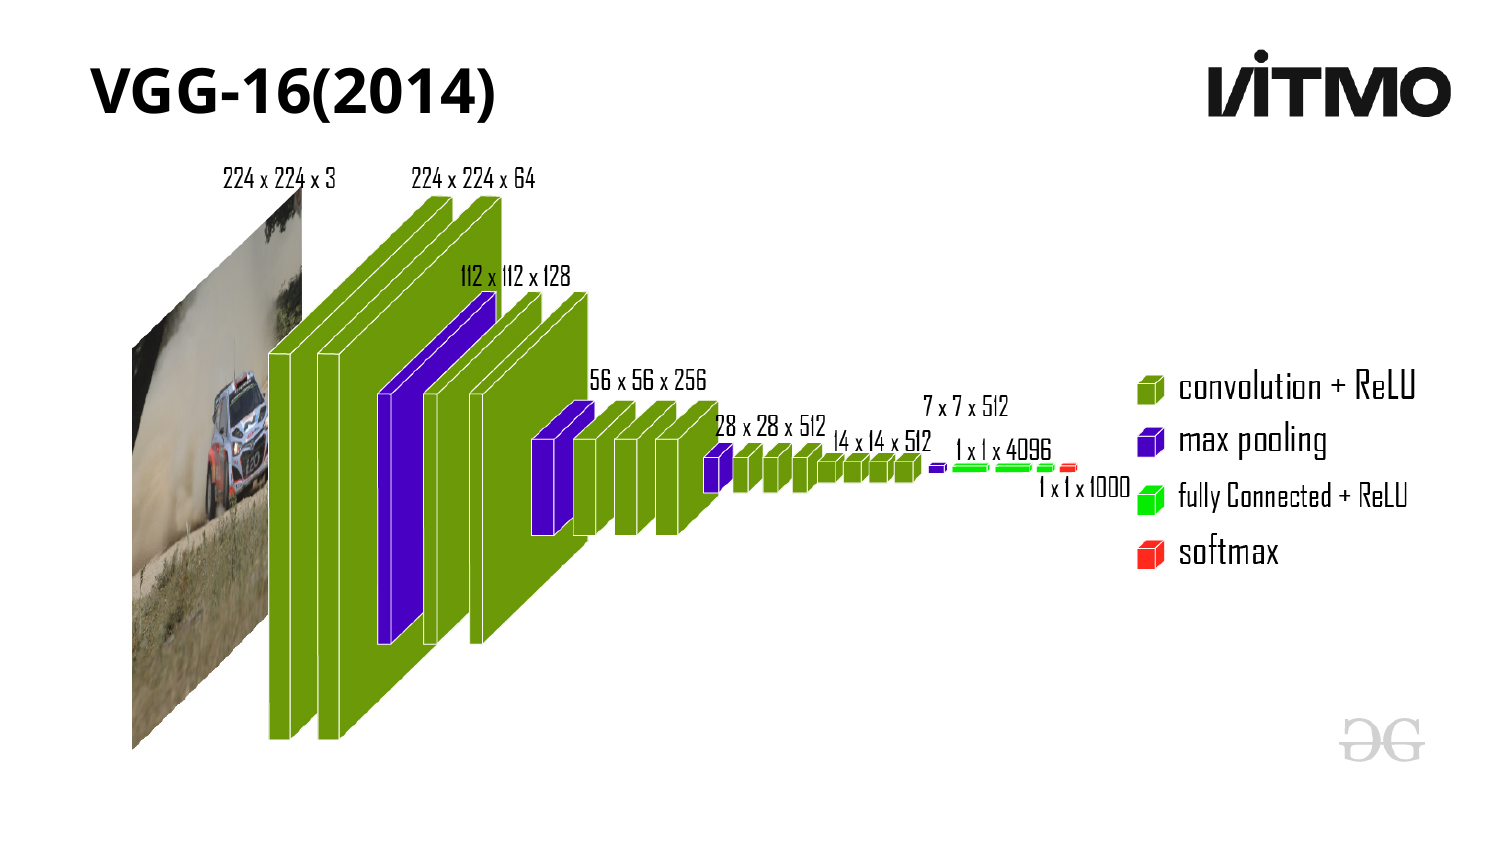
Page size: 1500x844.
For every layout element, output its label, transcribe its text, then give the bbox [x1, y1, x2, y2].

title VGG-16(2014) [75, 50, 1195, 137]
picture [0, 0, 1500, 844]
